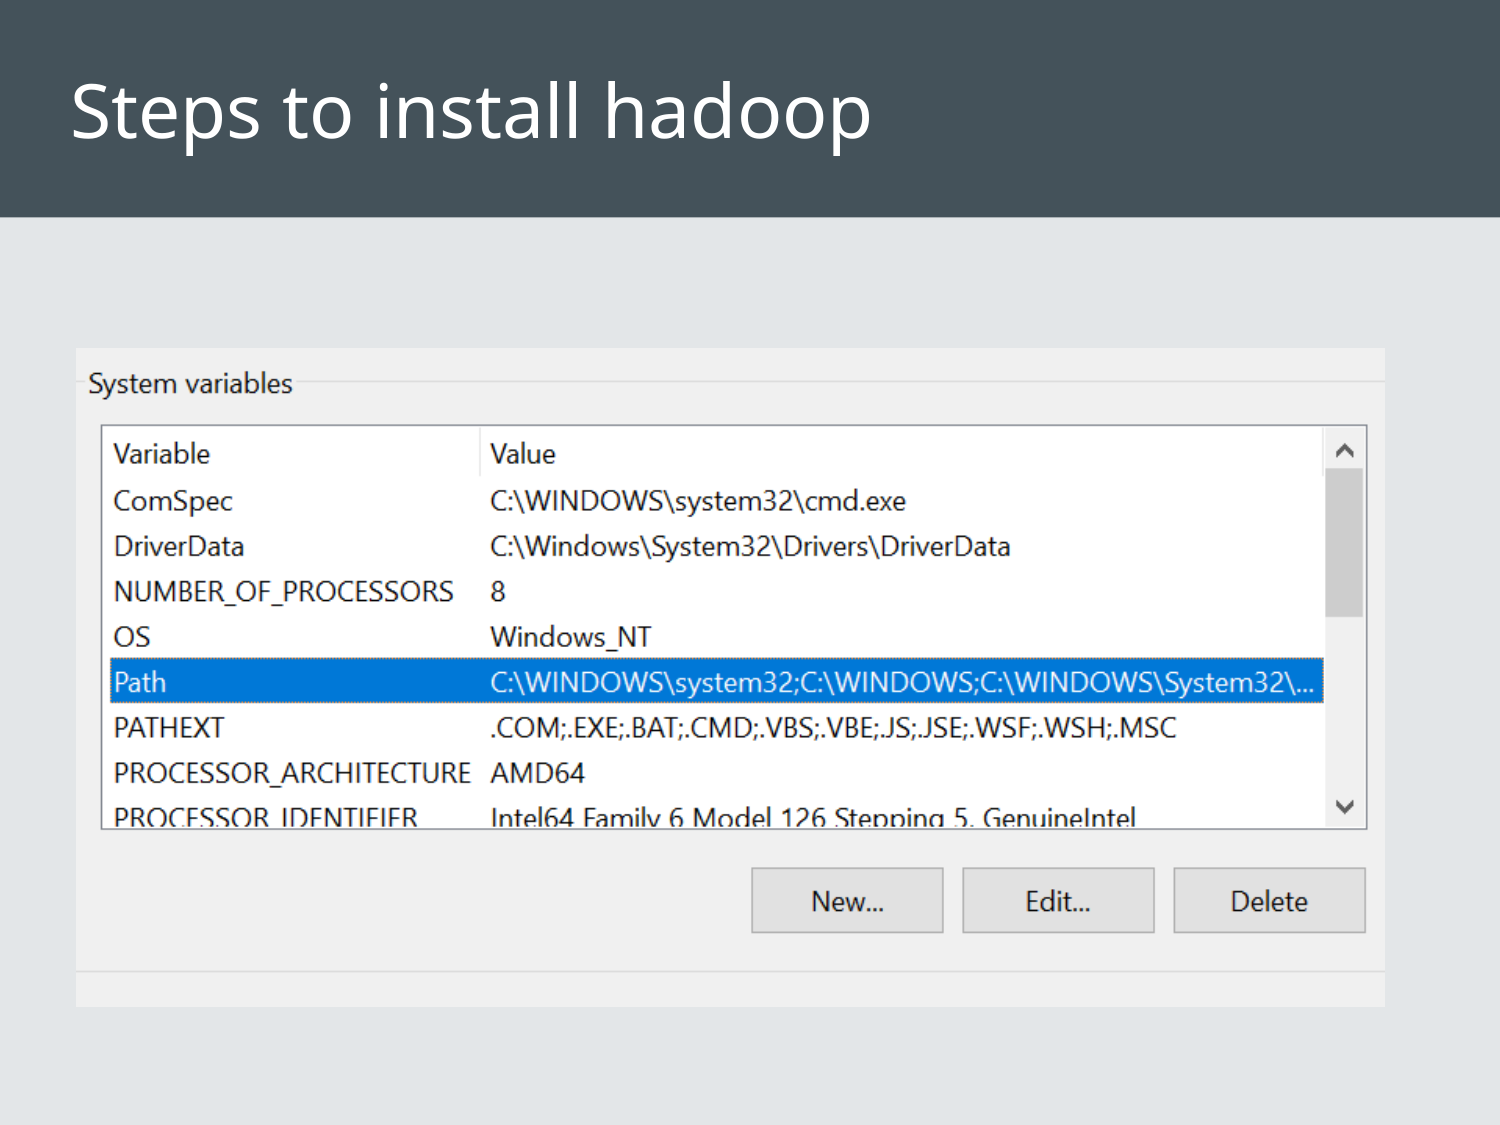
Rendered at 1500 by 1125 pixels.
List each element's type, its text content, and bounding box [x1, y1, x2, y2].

picture [76, 348, 1385, 1007]
title Steps to install hadoop [55, 0, 1432, 218]
